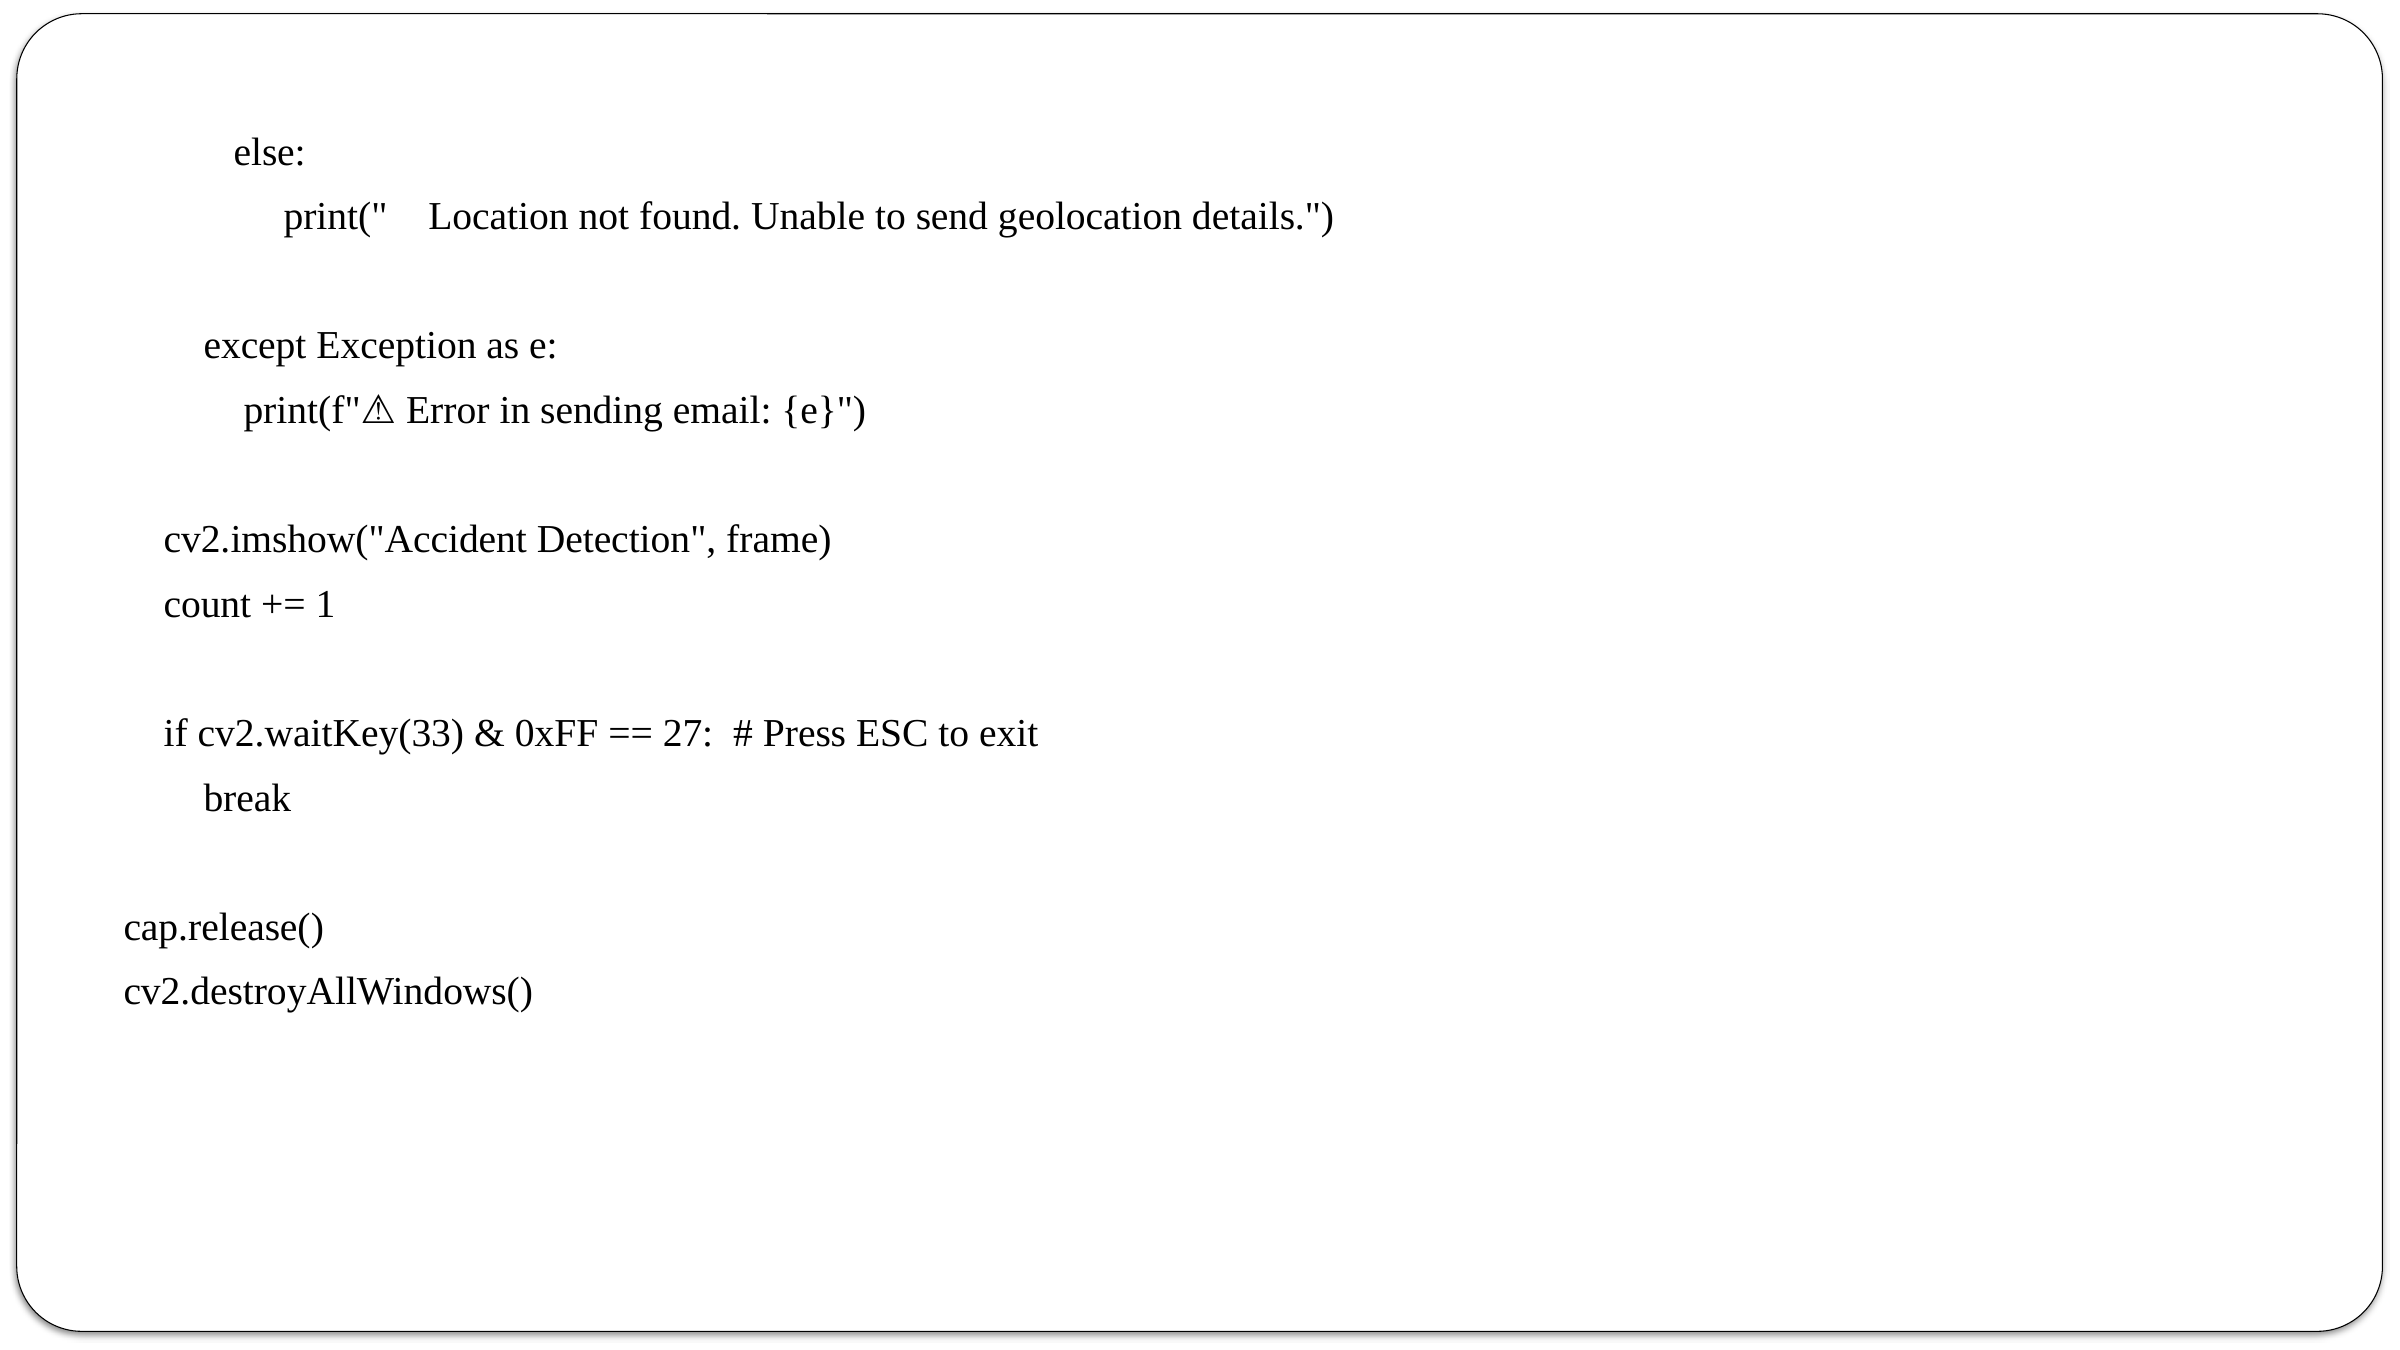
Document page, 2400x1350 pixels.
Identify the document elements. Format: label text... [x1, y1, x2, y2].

text_box else: print("❌ Location not found. Unable to send geolocation details.") except Exception as e: print(f"⚠️ Error in sending email: {e}") cv2.imshow("Accident Detection", frame) count += 1 if cv2.waitKey(33) & 0xFF == 27: # Press ESC to exit break cap.release() cv2.destroyAllWindows() [108, 36, 1697, 1197]
